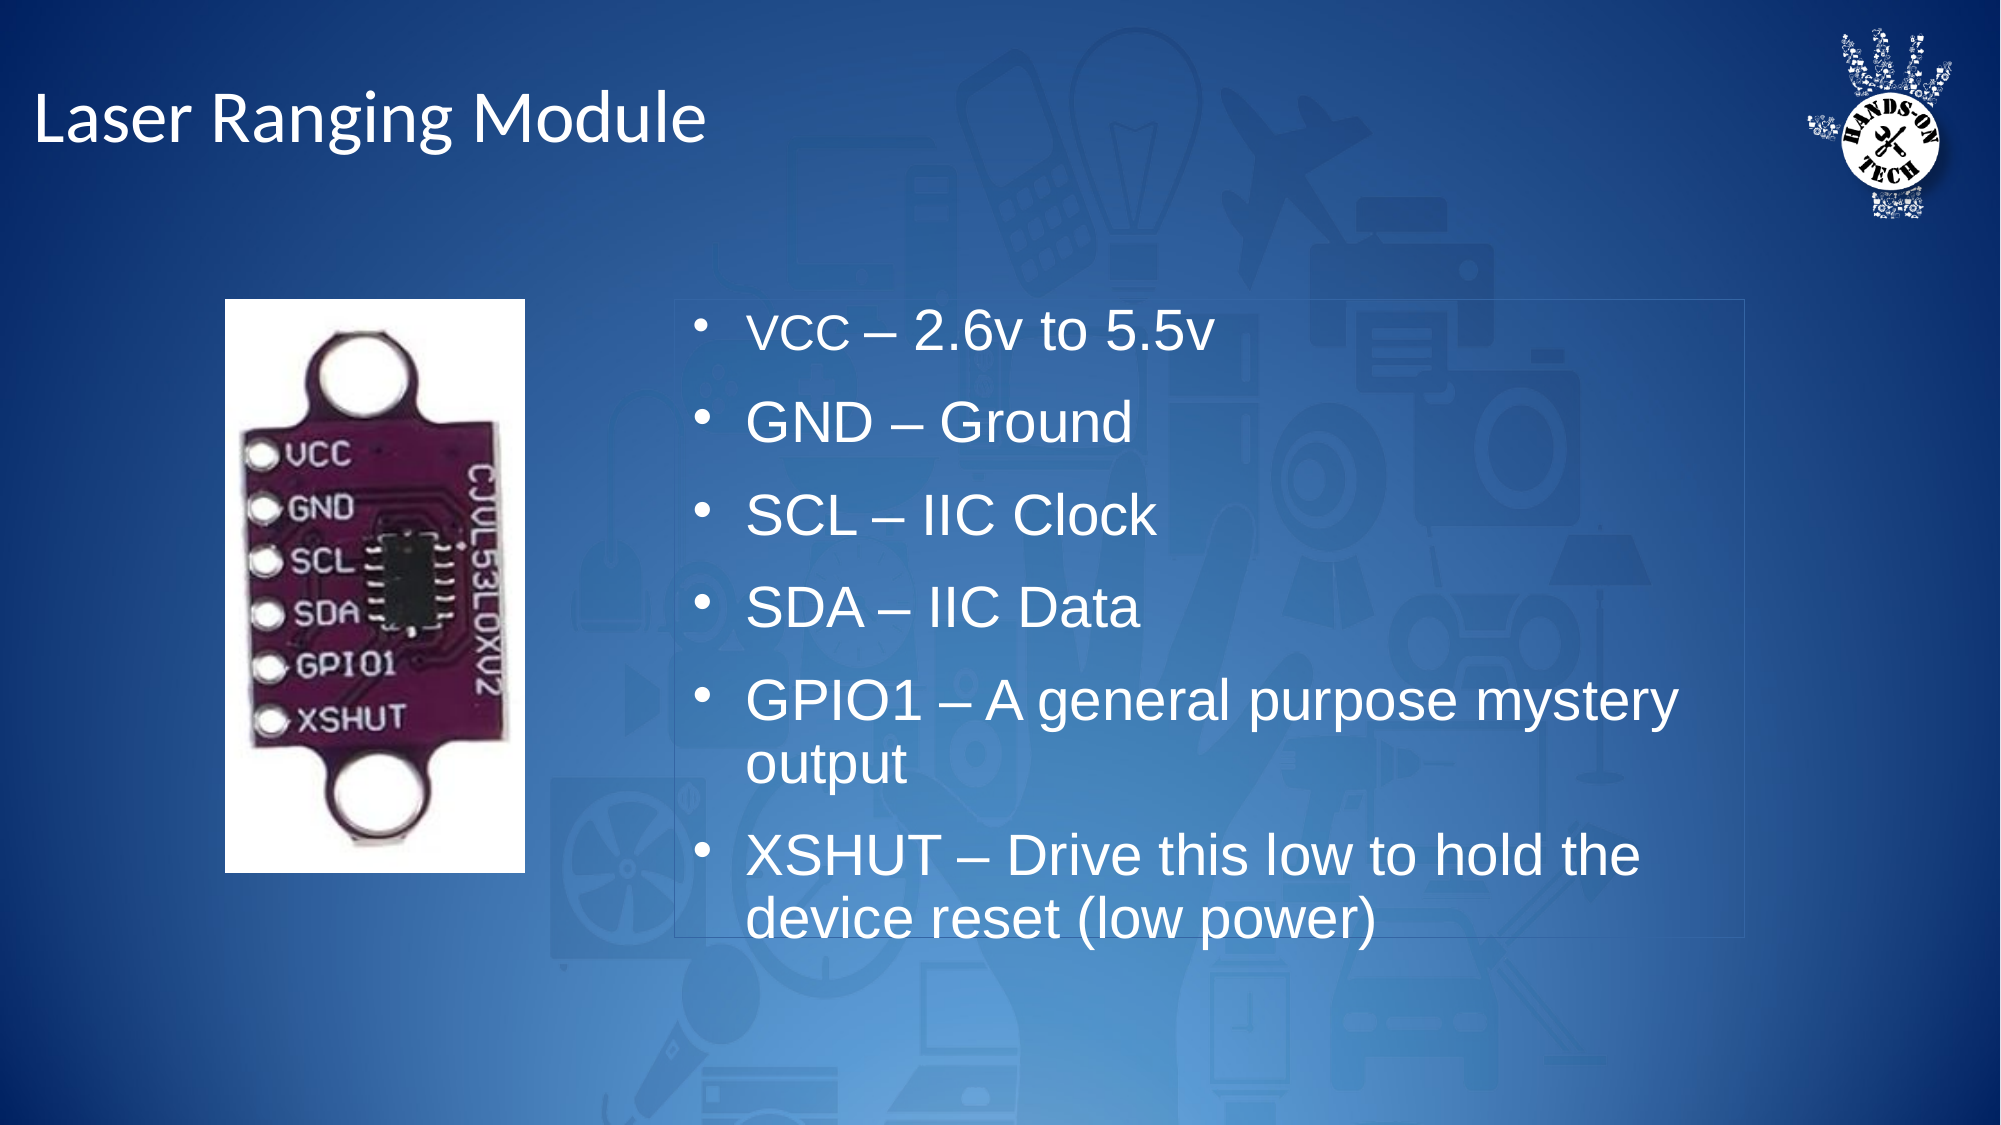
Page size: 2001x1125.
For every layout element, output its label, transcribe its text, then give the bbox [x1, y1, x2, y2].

picture [0, 0, 2001, 1125]
text_box VCC – 2.6v to 5.5v GND – Ground SCL – IIC Clock SDA – IIC Data GPIO1 – A general purpose mystery output XSHUT – Drive this low to hold the device reset (low power) [674, 299, 1745, 938]
title Laser Ranging Module [33, 3, 1674, 222]
